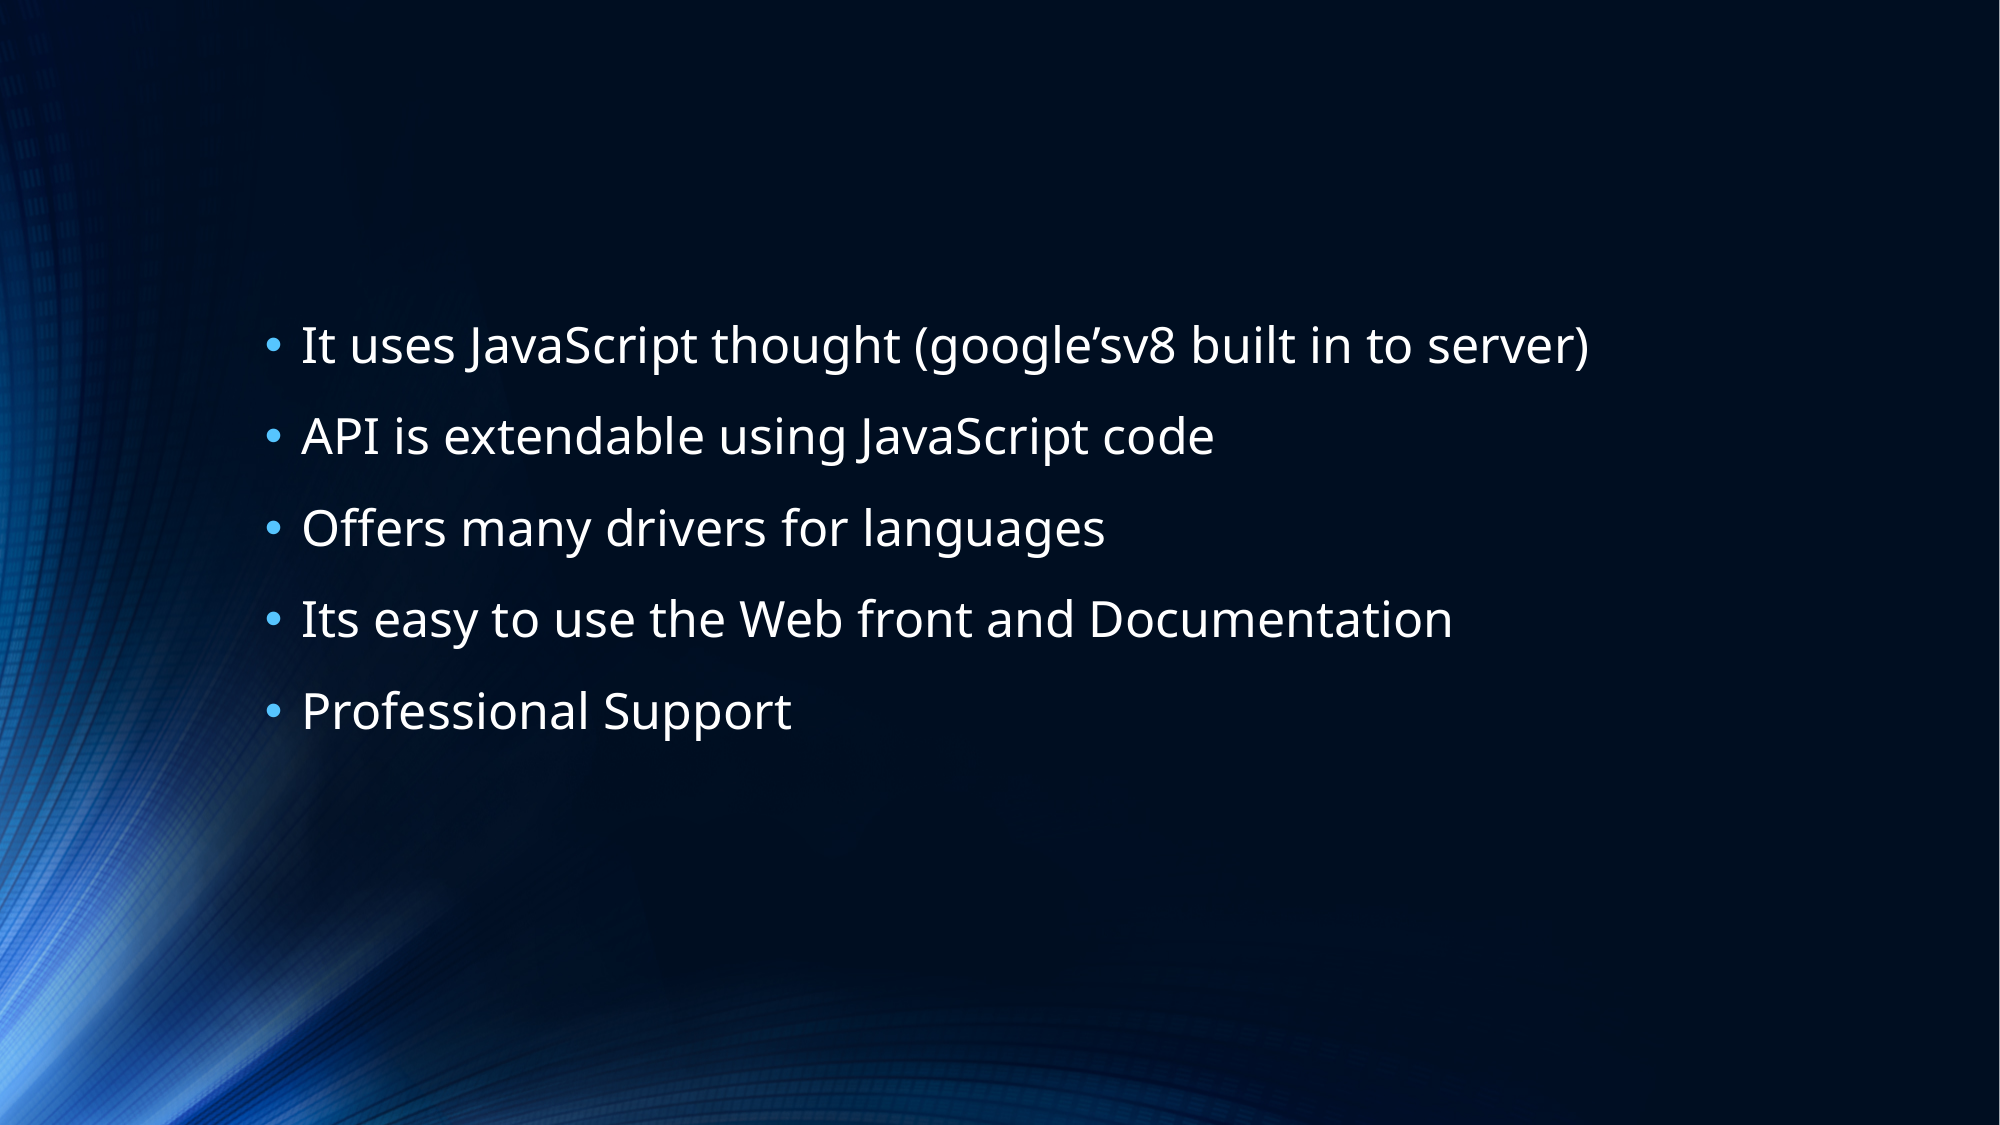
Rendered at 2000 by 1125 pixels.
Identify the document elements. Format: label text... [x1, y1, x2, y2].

list It uses JavaScript thought (google’sv8 built in to server) API is extendable using JavaScript code Offers many drivers for languages Its easy to use the Web front and Documentation Professional Support [249, 312, 1749, 988]
picture [0, 0, 2000, 1125]
